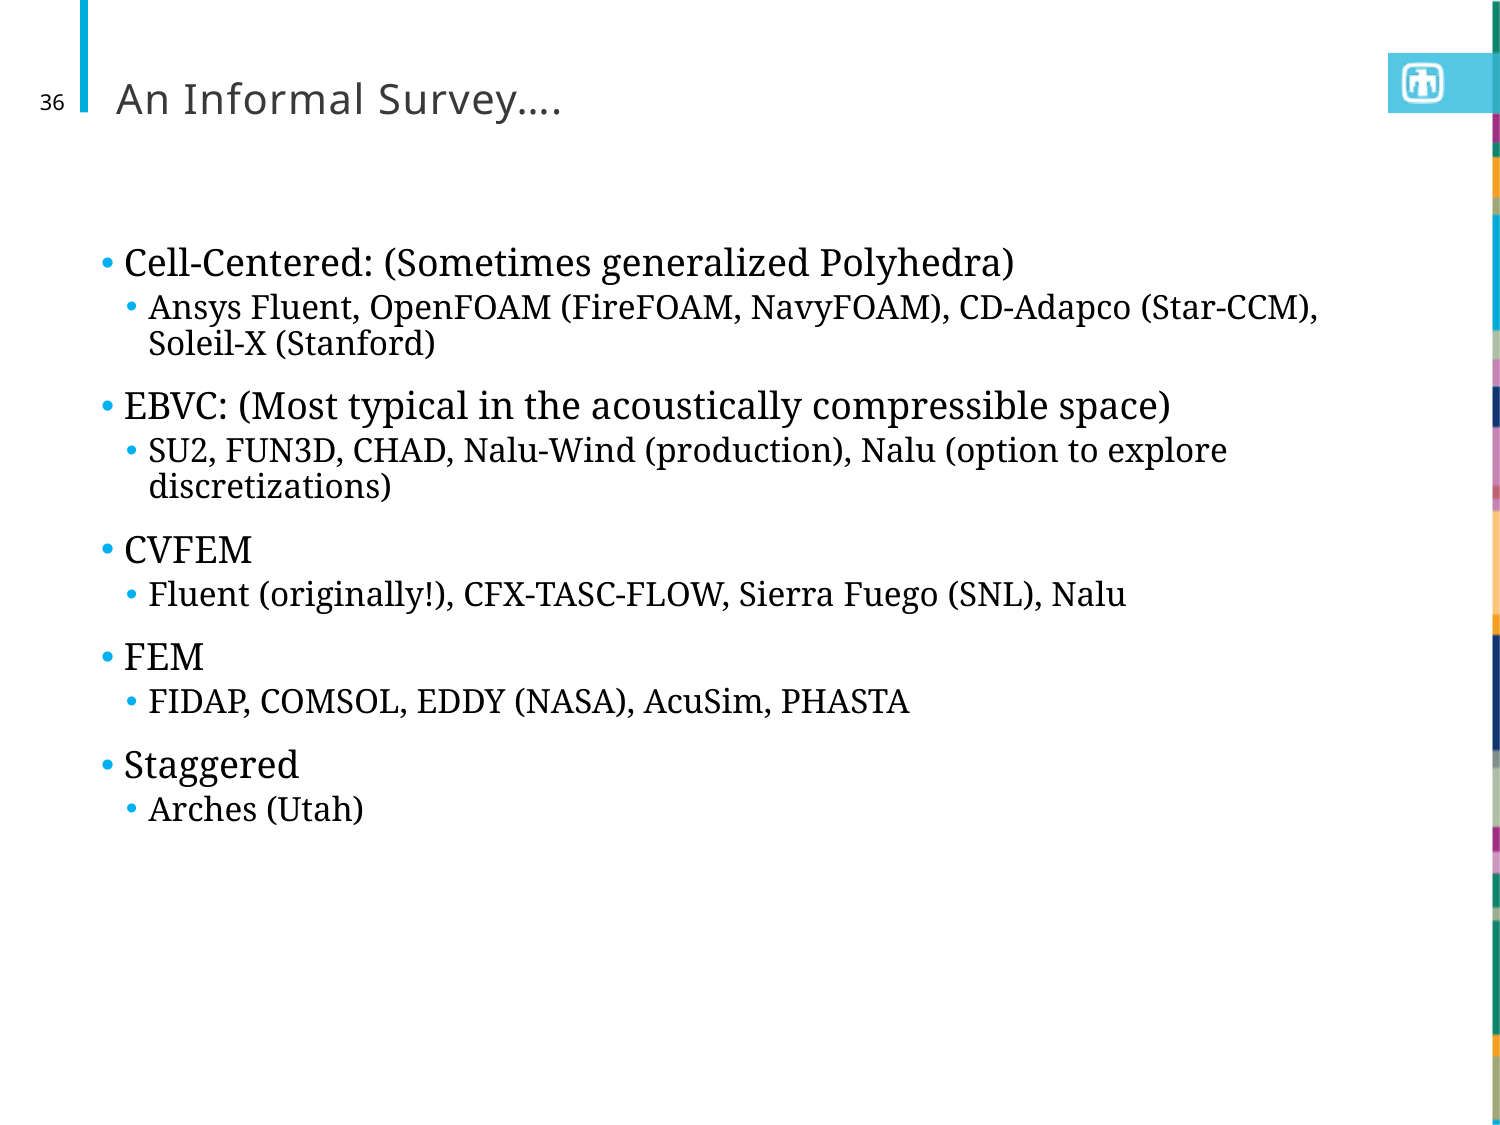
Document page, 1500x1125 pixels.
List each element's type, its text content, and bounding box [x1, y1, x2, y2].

picture [1493, 1, 1500, 215]
list Cell-Centered: (Sometimes generalized Polyhedra) Ansys Fluent, OpenFOAM (FireFOAM, NavyFOAM), CD-Adapco (Star-CCM), Soleil-X (Stanford) EBVC: (Most typical in the acoustically compressible space) SU2, FUN3D, CHAD, Nalu-Wind (production), Nalu (option to explore discretizations) CVFEM Fluent (originally!), CFX-TASC-FLOW, Sierra Fuego (SNL), Nalu FEM FIDAP, COMSOL, EDDY (NASA), AcuSim, PHASTA Staggered Arches (Utah) [101, 236, 1339, 1068]
slide_number 36 [7, 73, 80, 133]
picture [1493, 330, 1499, 1120]
title An Informal Survey…. [101, 36, 1339, 131]
picture [1401, 62, 1445, 104]
